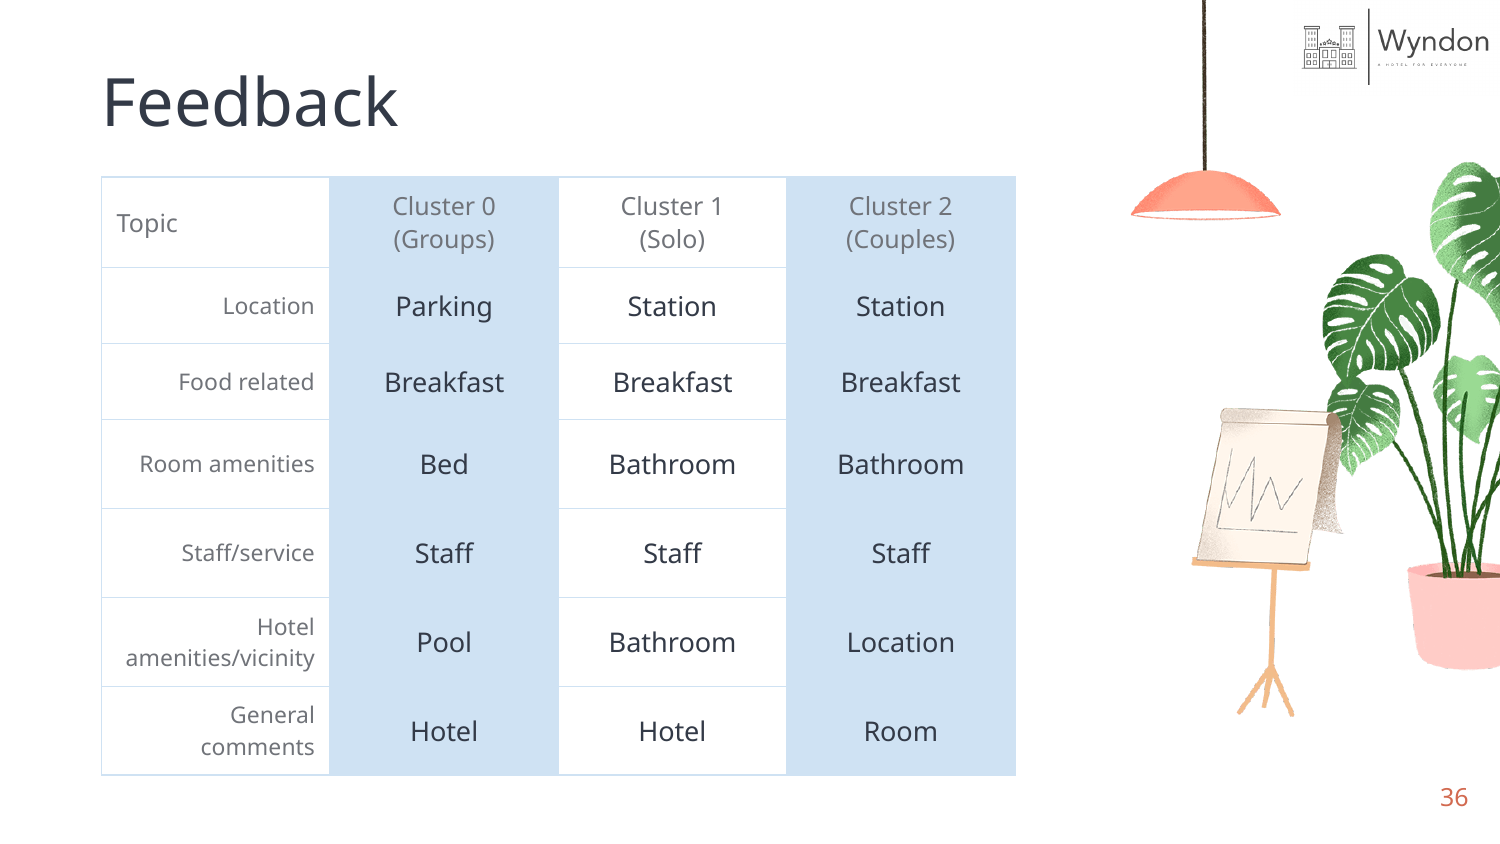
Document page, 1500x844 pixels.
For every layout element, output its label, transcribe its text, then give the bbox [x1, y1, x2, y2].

table_cell Bed [331, 420, 558, 508]
table_cell Staff [559, 509, 786, 597]
title Feedback [101, 64, 849, 145]
table_cell Station [559, 268, 786, 343]
table_cell Staff/service [102, 509, 329, 597]
table_cell Location [102, 268, 329, 343]
table_header Topic [102, 178, 329, 267]
table_cell Hotel amenities/vicinity [102, 598, 329, 686]
table_cell General comments [102, 687, 329, 774]
table_cell Room [787, 687, 1014, 774]
table_cell Bathroom [559, 598, 786, 686]
table_cell Station [787, 268, 1014, 343]
table_cell Breakfast [331, 344, 558, 419]
table_cell Hotel [559, 687, 786, 774]
table_cell Food related [102, 344, 329, 419]
table_cell Room amenities [102, 420, 329, 508]
table_cell Location [787, 598, 1014, 686]
table_cell Breakfast [787, 344, 1014, 419]
table_header Cluster 1 (Solo) [559, 178, 786, 267]
table_cell Parking [331, 268, 558, 343]
table_cell Bathroom [787, 420, 1014, 508]
picture [1130, 0, 1500, 717]
table_cell Breakfast [559, 344, 786, 419]
table_cell Bathroom [559, 420, 786, 508]
table_header Cluster 0 (Groups) [331, 178, 558, 267]
table_cell Staff [331, 509, 558, 597]
table_cell Hotel [331, 687, 558, 774]
table_cell Pool [331, 598, 558, 686]
slide_number 36 [1378, 766, 1469, 832]
table_cell Staff [787, 509, 1014, 597]
table_header Cluster 2 (Couples) [787, 178, 1014, 267]
